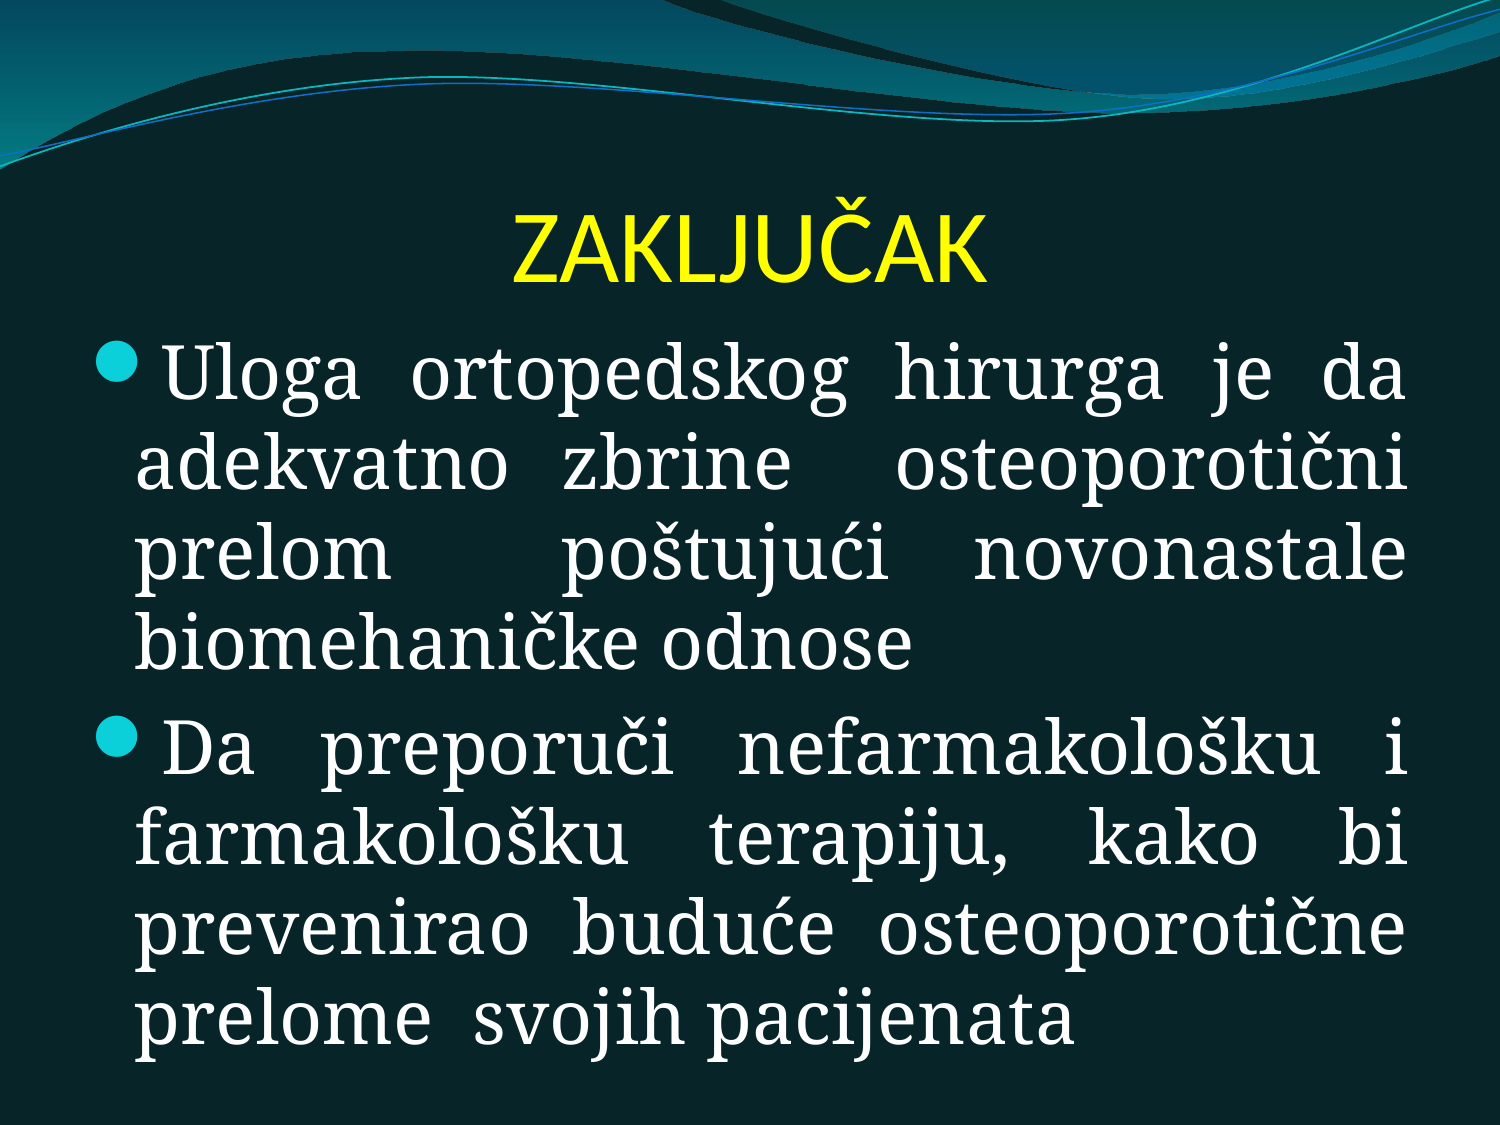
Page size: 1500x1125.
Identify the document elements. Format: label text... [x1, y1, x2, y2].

list Uloga ortopedskog hirurga je da adekvatno zbrine osteoporotični prelom poštujući novonastale biomehaničke odnose Da preporuči nefarmakološku i farmakološku terapiju, kako bi prevenirao buduće osteoporotične prelome svojih pacijenata [74, 317, 1426, 1038]
title ZAKLJUČAK [74, 115, 1426, 304]
